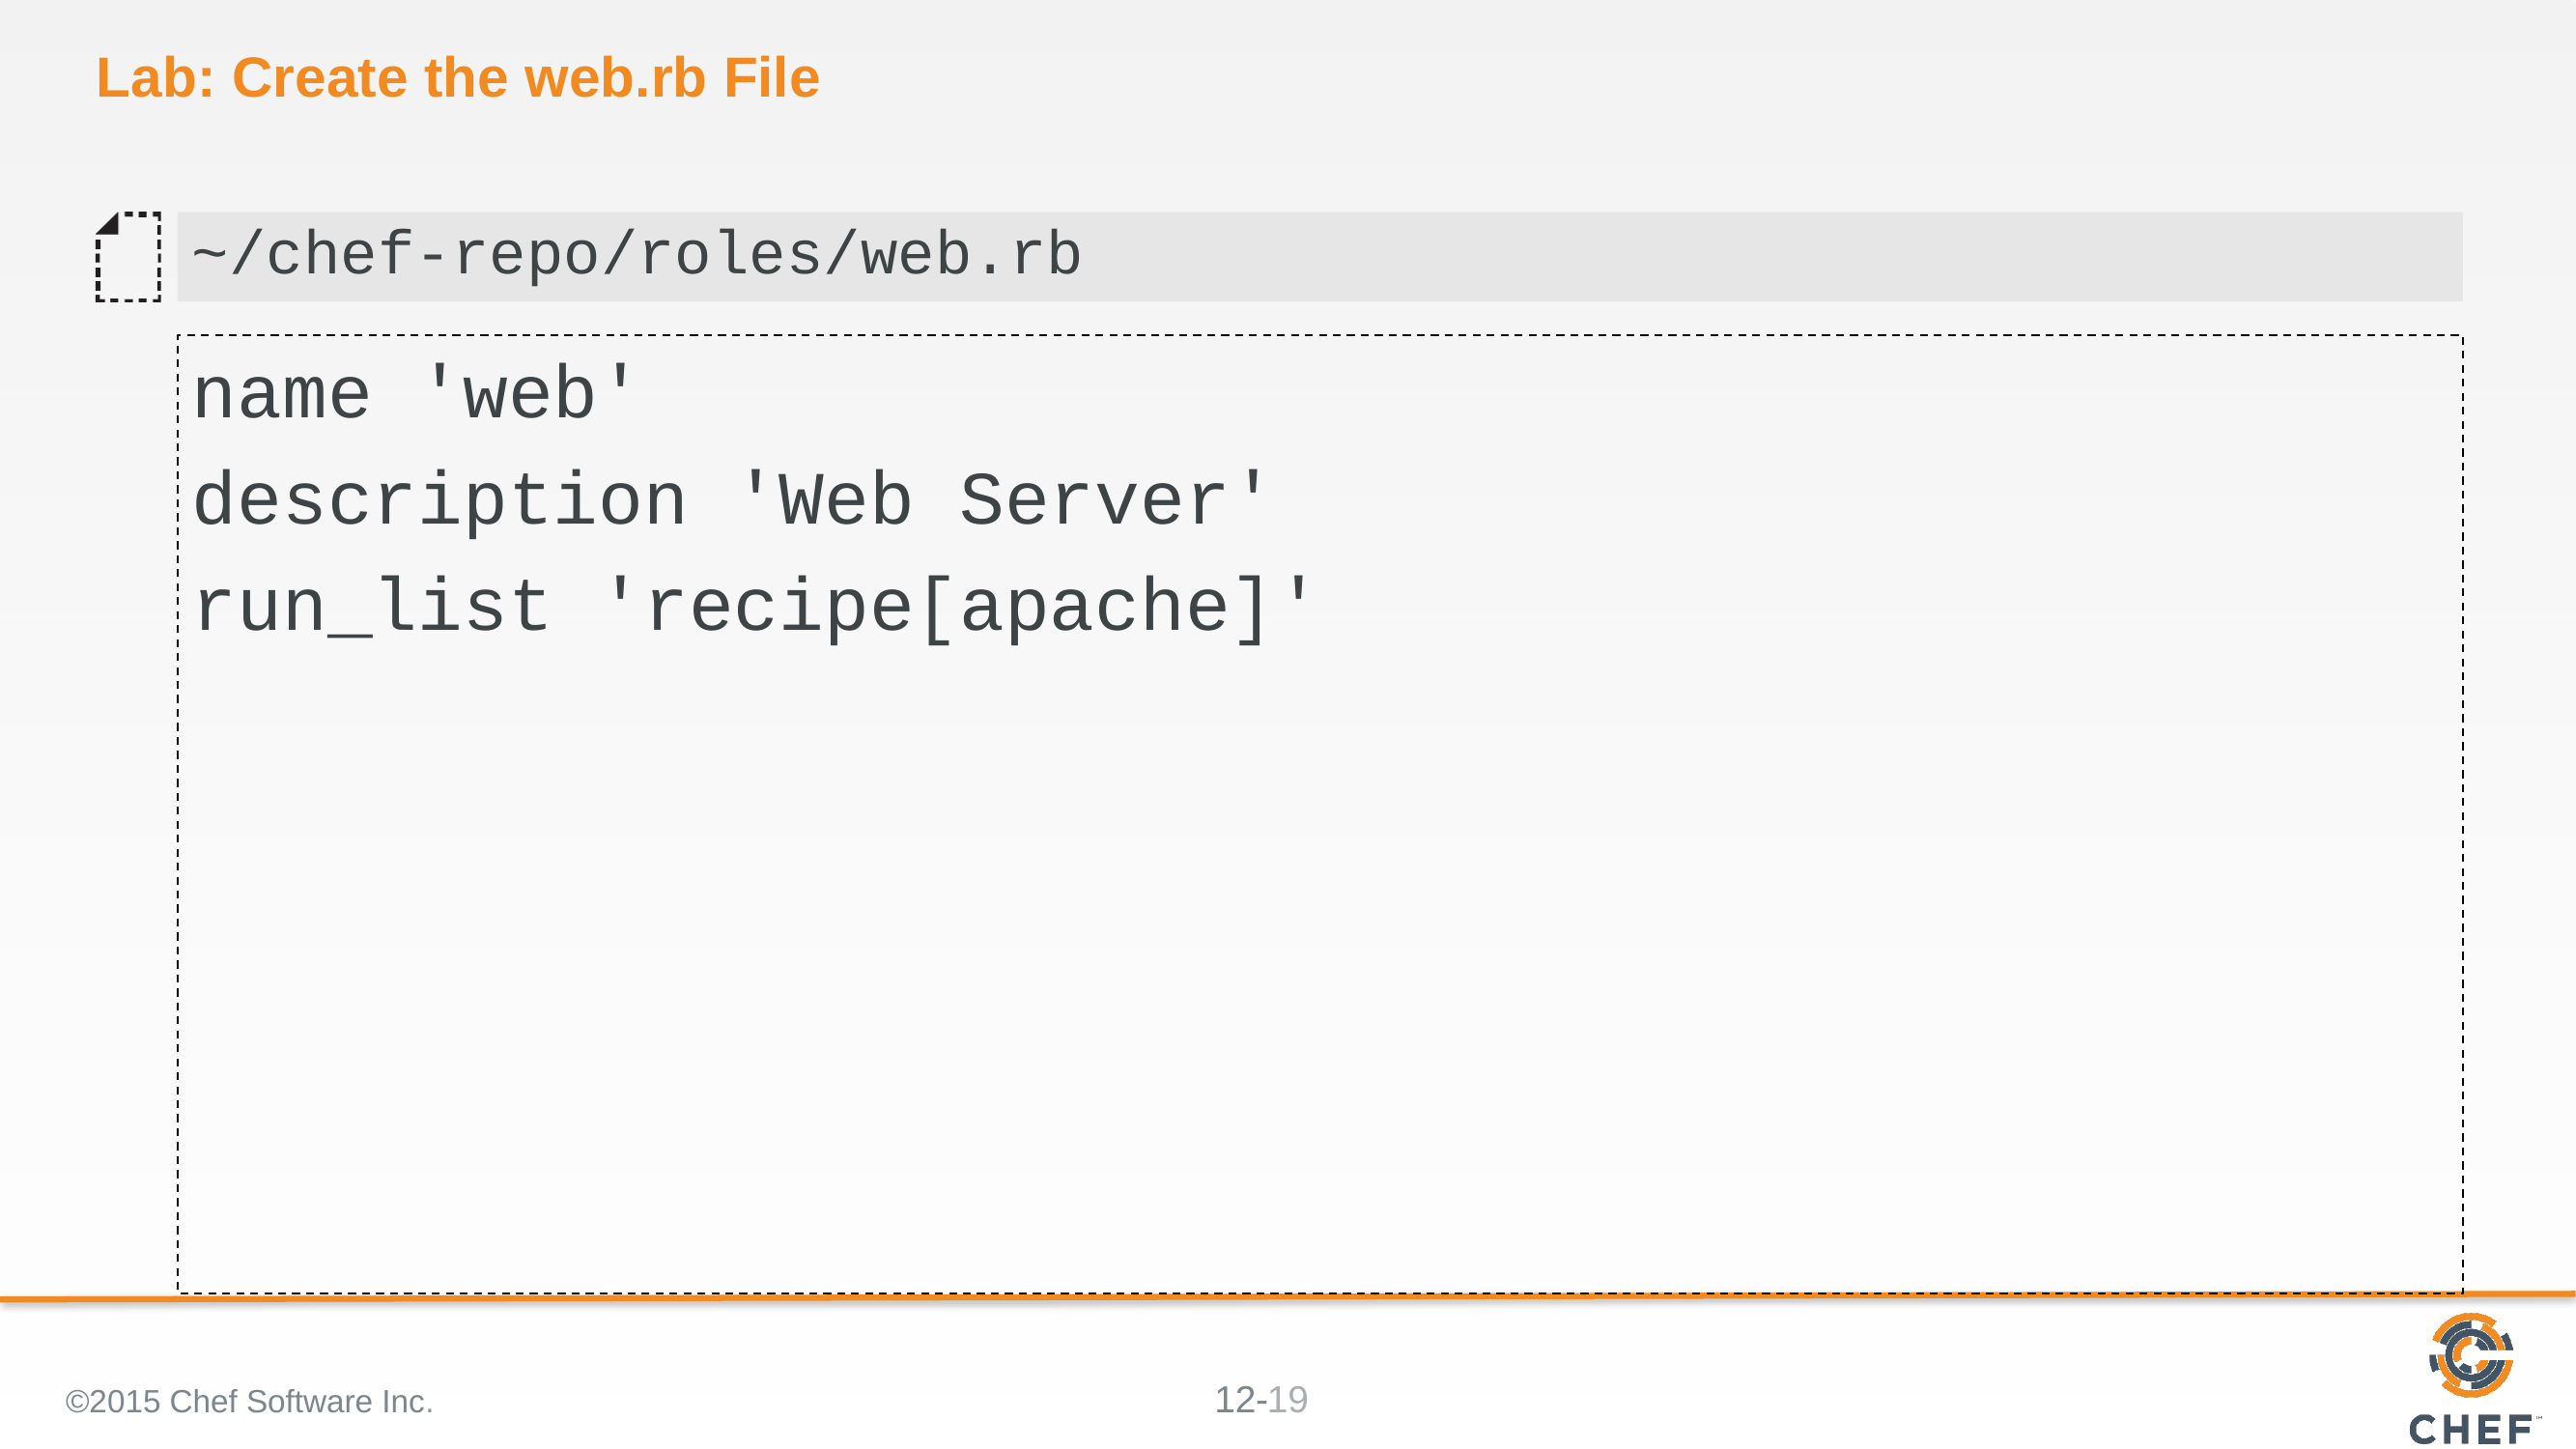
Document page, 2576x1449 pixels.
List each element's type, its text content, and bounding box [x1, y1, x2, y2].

list ~/chef-repo/roles/web.rb [177, 212, 2463, 302]
title Lab: Create the web.rb File [96, 48, 2463, 180]
footer ©2015 Chef Software Inc. [51, 1359, 952, 1440]
list name 'web' description 'Web Server' run_list 'recipe[apache]' [177, 334, 2464, 1294]
picture [2399, 1297, 2550, 1449]
slide_number 19 [998, 1359, 1578, 1437]
